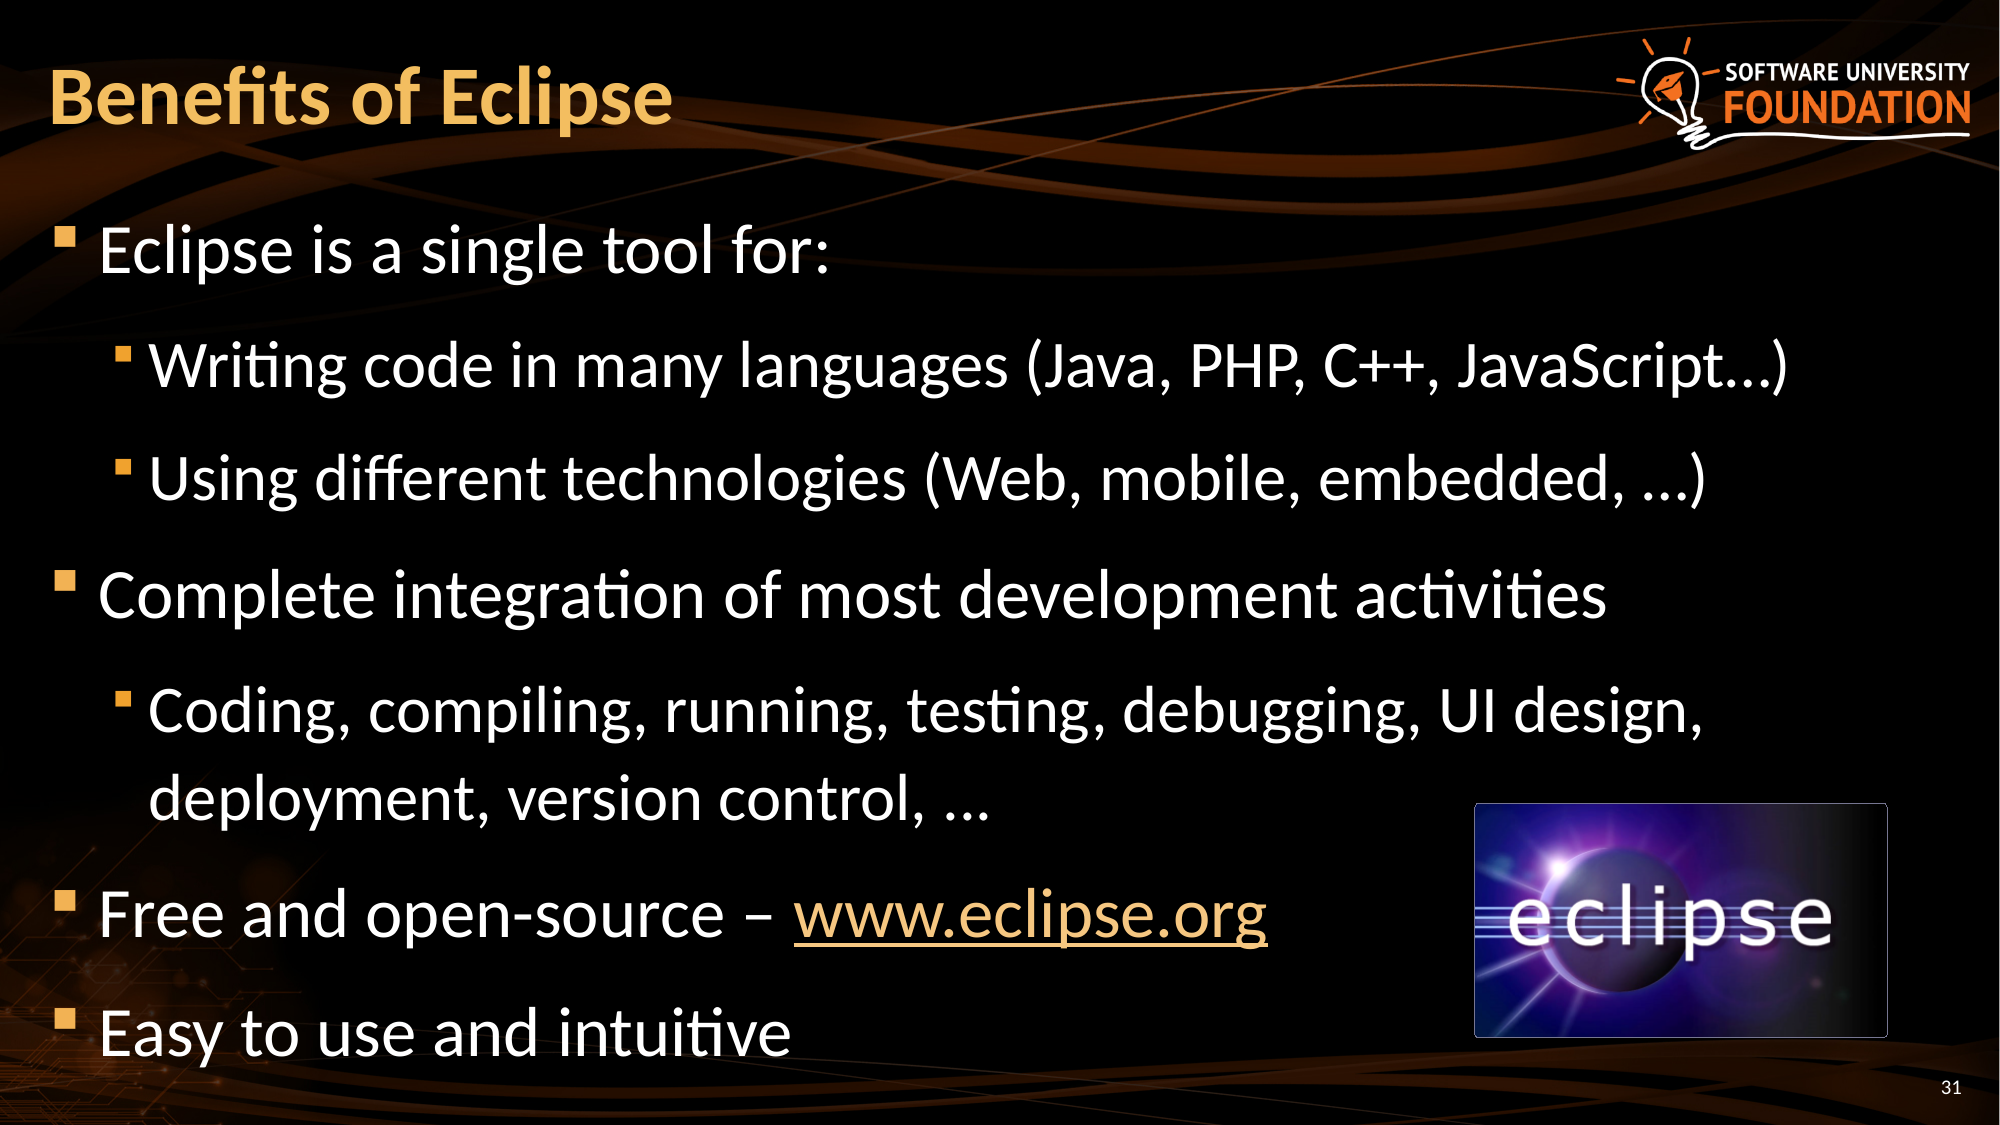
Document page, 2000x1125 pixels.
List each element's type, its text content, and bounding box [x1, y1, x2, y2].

picture [0, 0, 2000, 1125]
title Benefits of Eclipse [30, 6, 1602, 189]
list Eclipse is a single tool for: Writing code in many languages (Java, PHP, C++, JavaScript…) Using different technologies (Web, mobile, embedded, …) Complete integration of most development activities Coding, compiling, running, testing, debugging, UI design, deployment, version control, ... Free and open-source – www.eclipse.org Easy to use and intuitive [31, 188, 1968, 1103]
